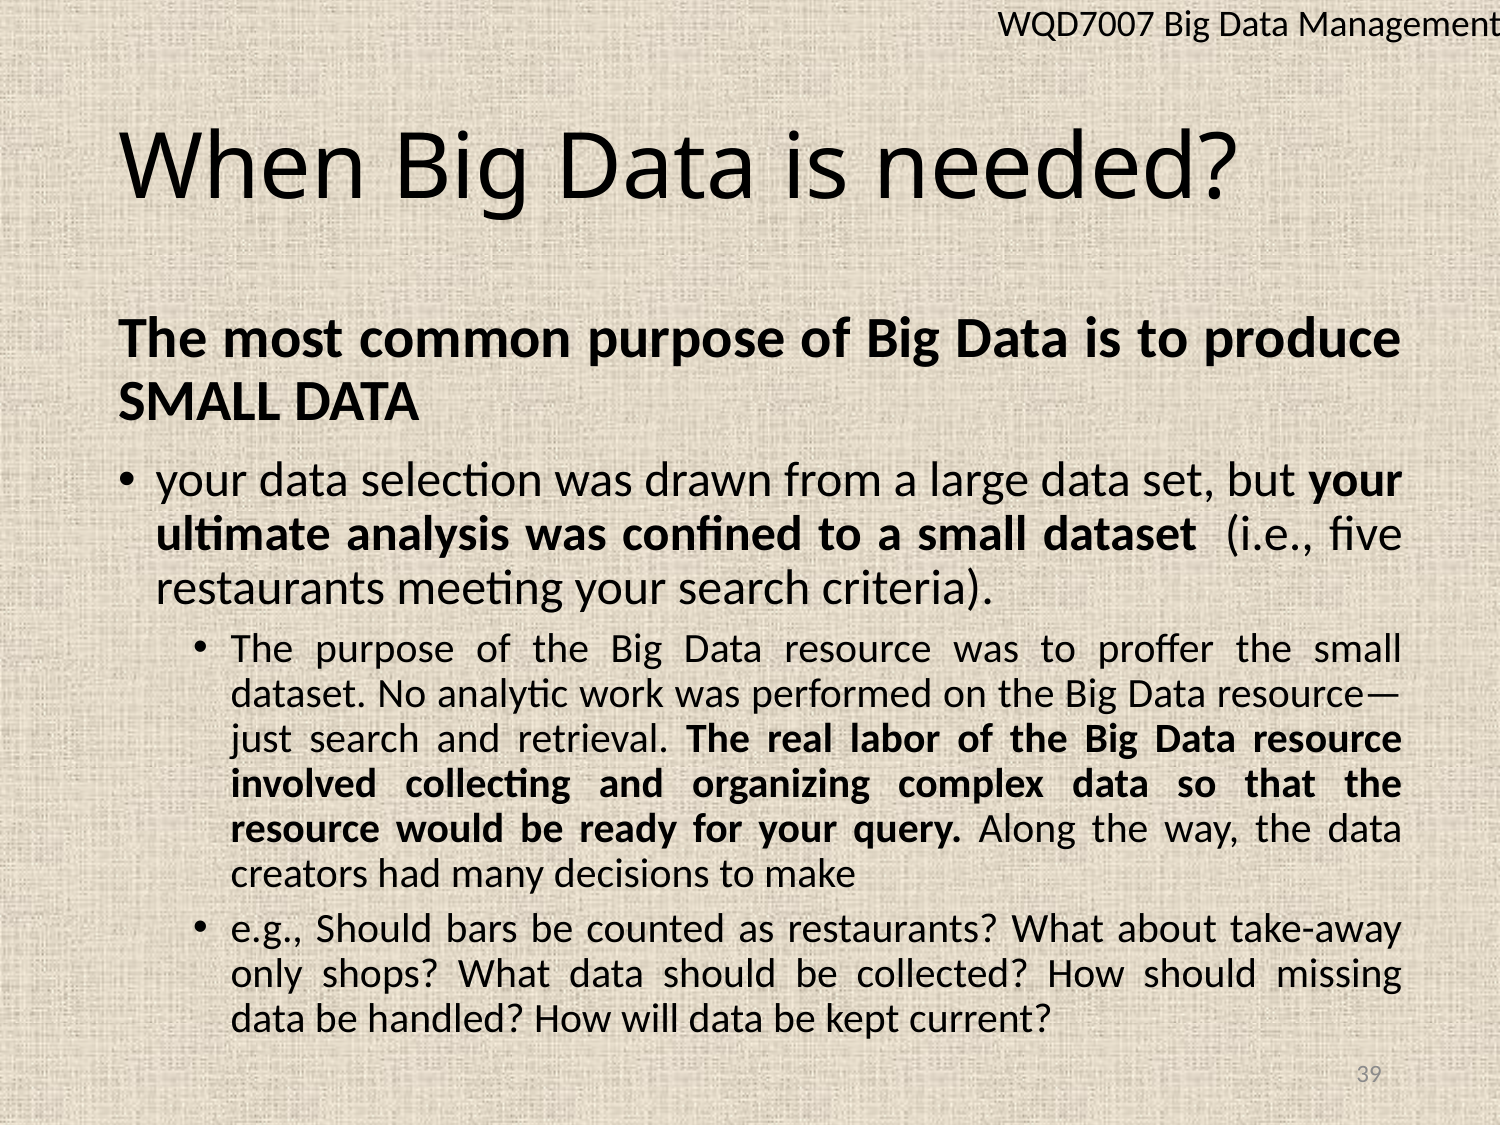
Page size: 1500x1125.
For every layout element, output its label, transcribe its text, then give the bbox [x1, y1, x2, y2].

list The most common purpose of Big Data is to produce SMALL DATA your data selection was drawn from a large data set, but your ultimate analysis was confined to a small dataset (i.e., five restaurants meeting your search criteria). The purpose of the Big Data resource was to proffer the small dataset. No analytic work was performed on the Big Data resource—just search and retrieval. The real labor of the Big Data resource involved collecting and organizing complex data so that the resource would be ready for your query. Along the way, the data creators had many decisions to make e.g., Should bars be counted as restaurants? What about take-away only shops? What data should be collected? How should missing data be handled? How will data be kept current? [103, 299, 1418, 1103]
title When Big Data is needed? [103, 59, 1397, 278]
text_box WQD7007 Big Data Management [982, 0, 1500, 52]
slide_number 39 [1059, 1042, 1397, 1103]
